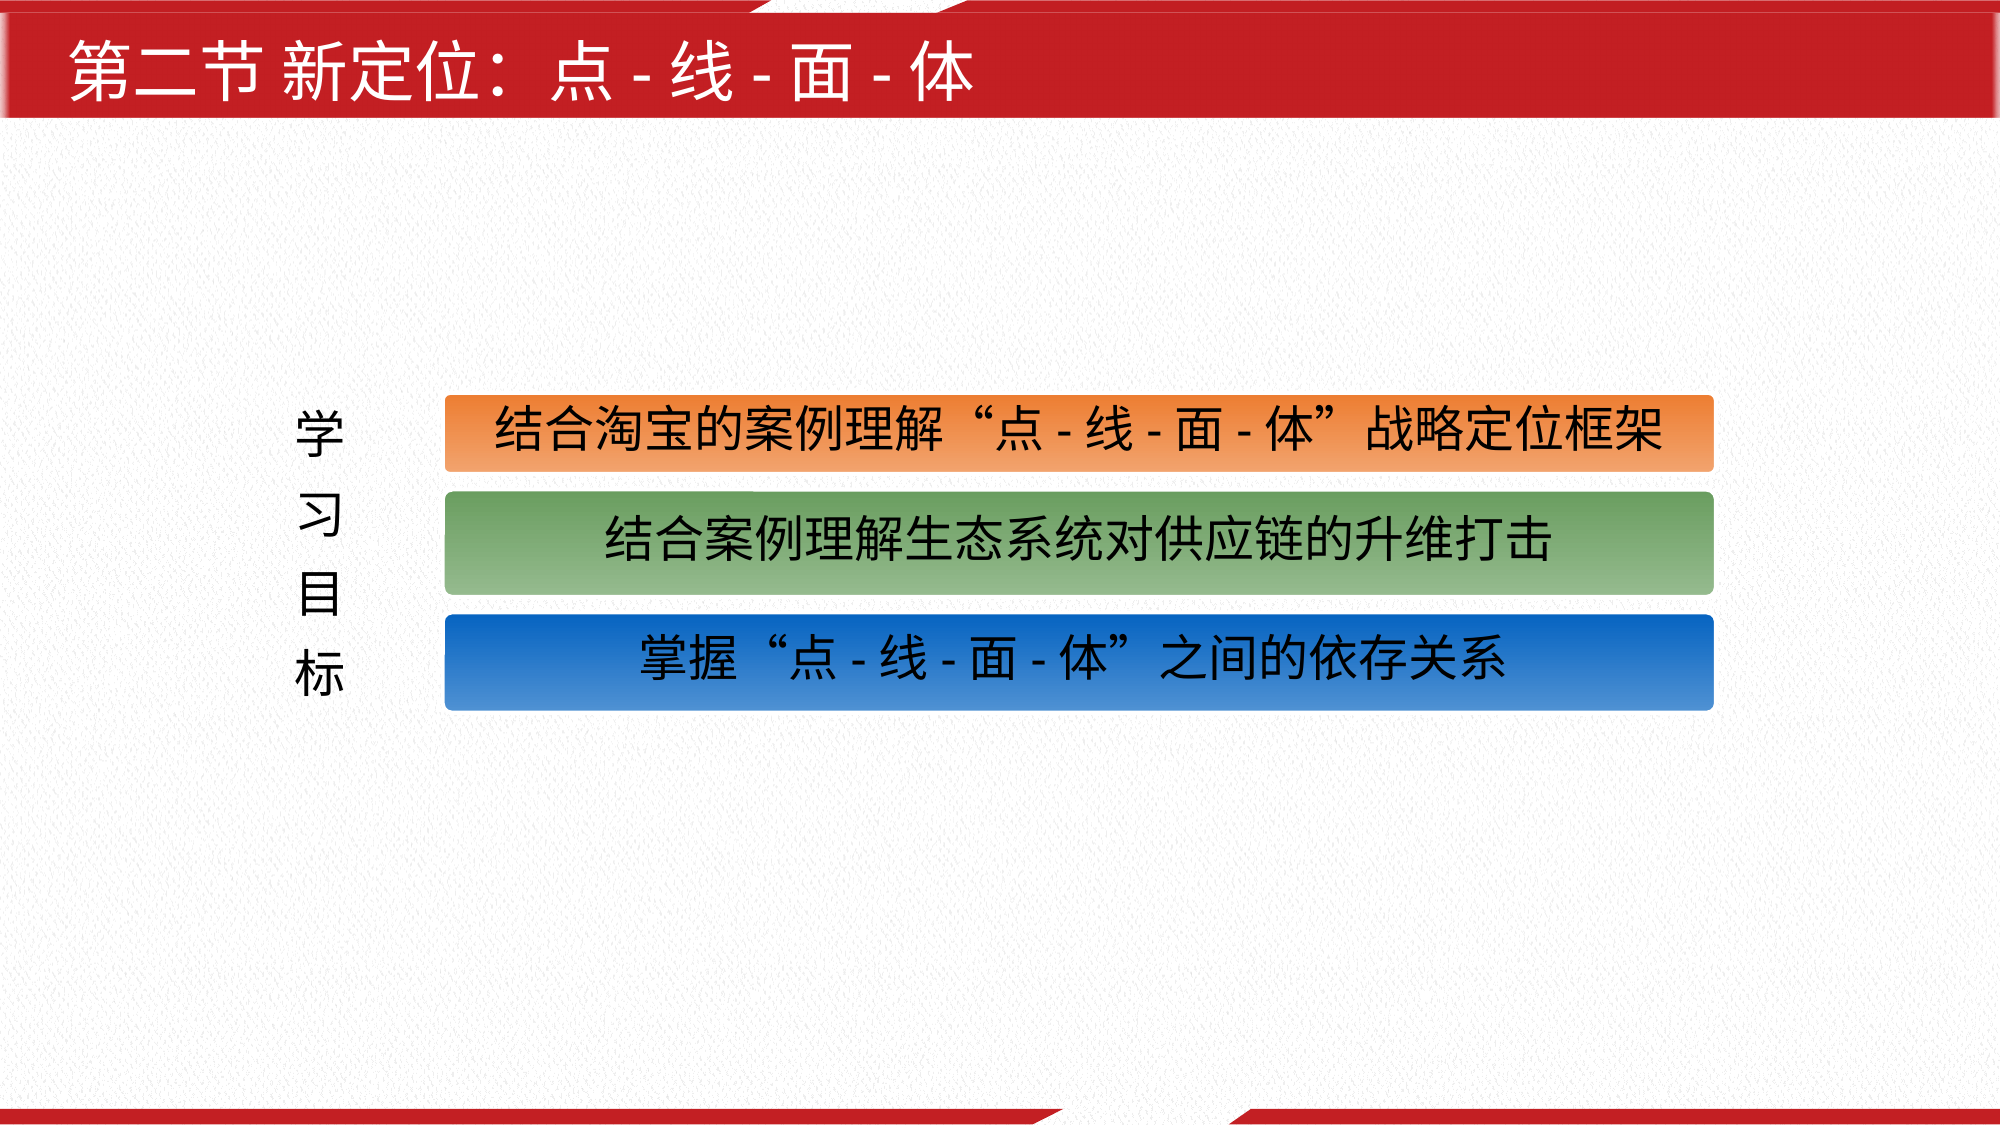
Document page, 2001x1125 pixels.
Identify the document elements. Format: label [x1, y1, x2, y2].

text_box [0, 0, 2000, 12]
picture [0, 12, 2000, 118]
text_box [0, 118, 2000, 1125]
